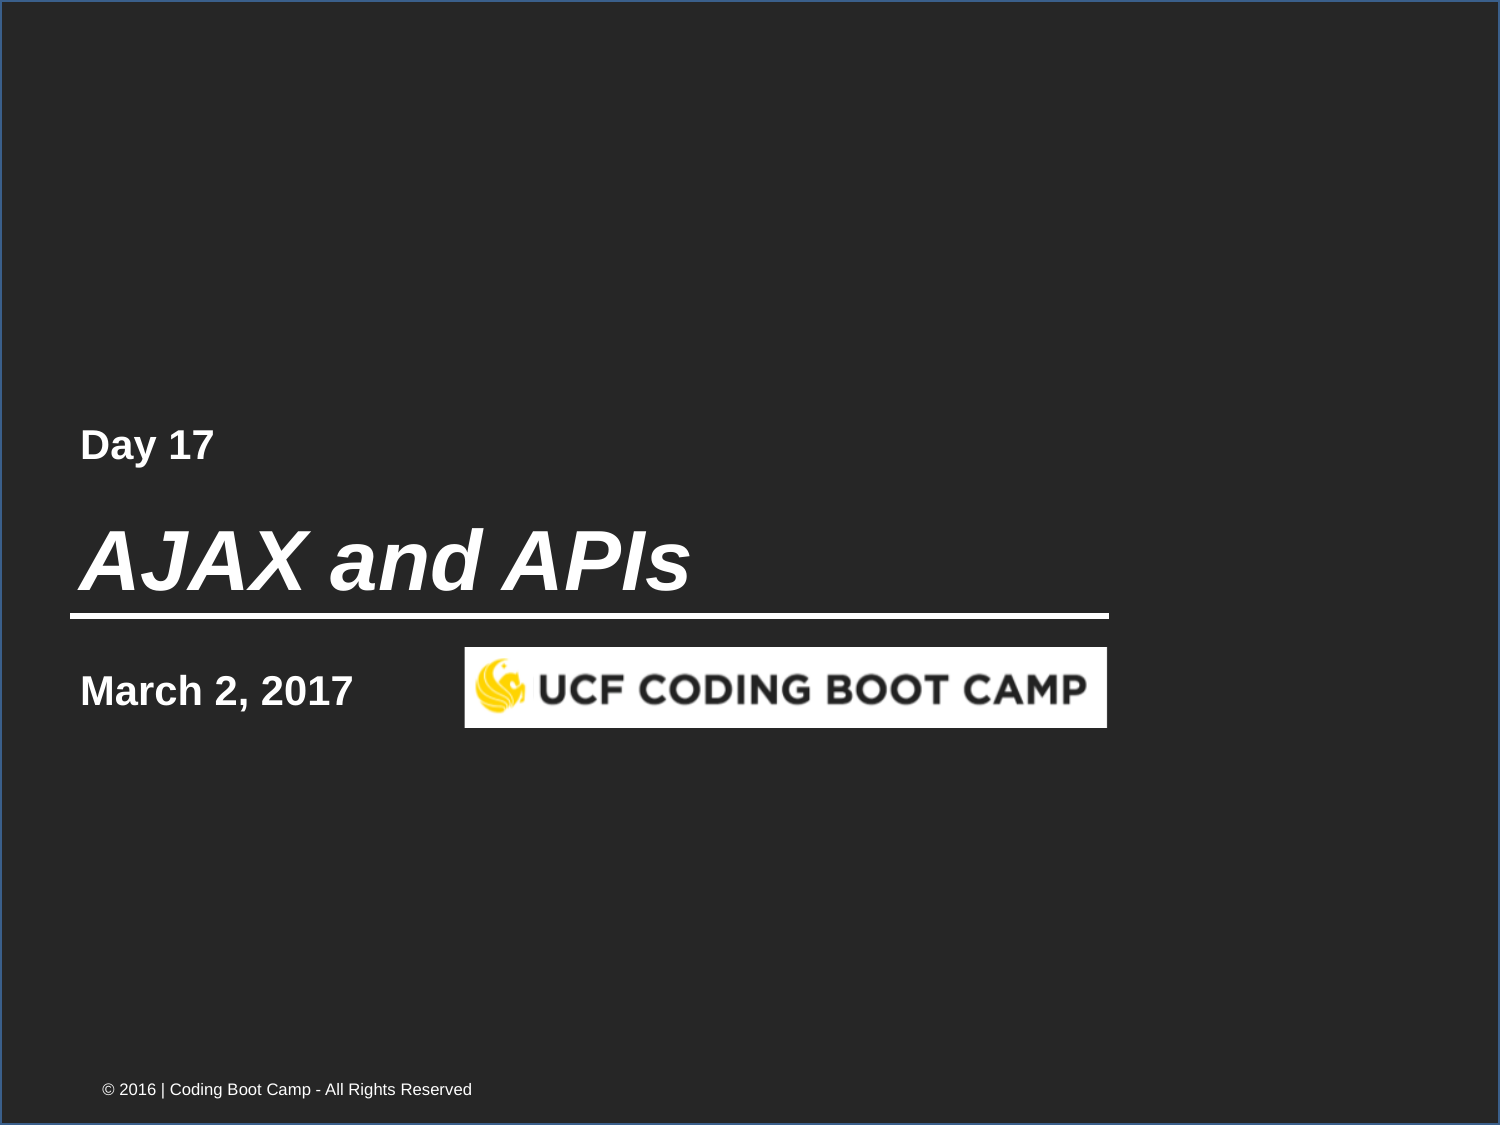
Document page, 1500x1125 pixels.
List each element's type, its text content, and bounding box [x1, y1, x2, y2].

list March 2, 2017 [65, 655, 438, 719]
picture [464, 647, 1108, 728]
title AJAX and APIs [64, 484, 1415, 628]
list Day 17 [65, 410, 509, 474]
